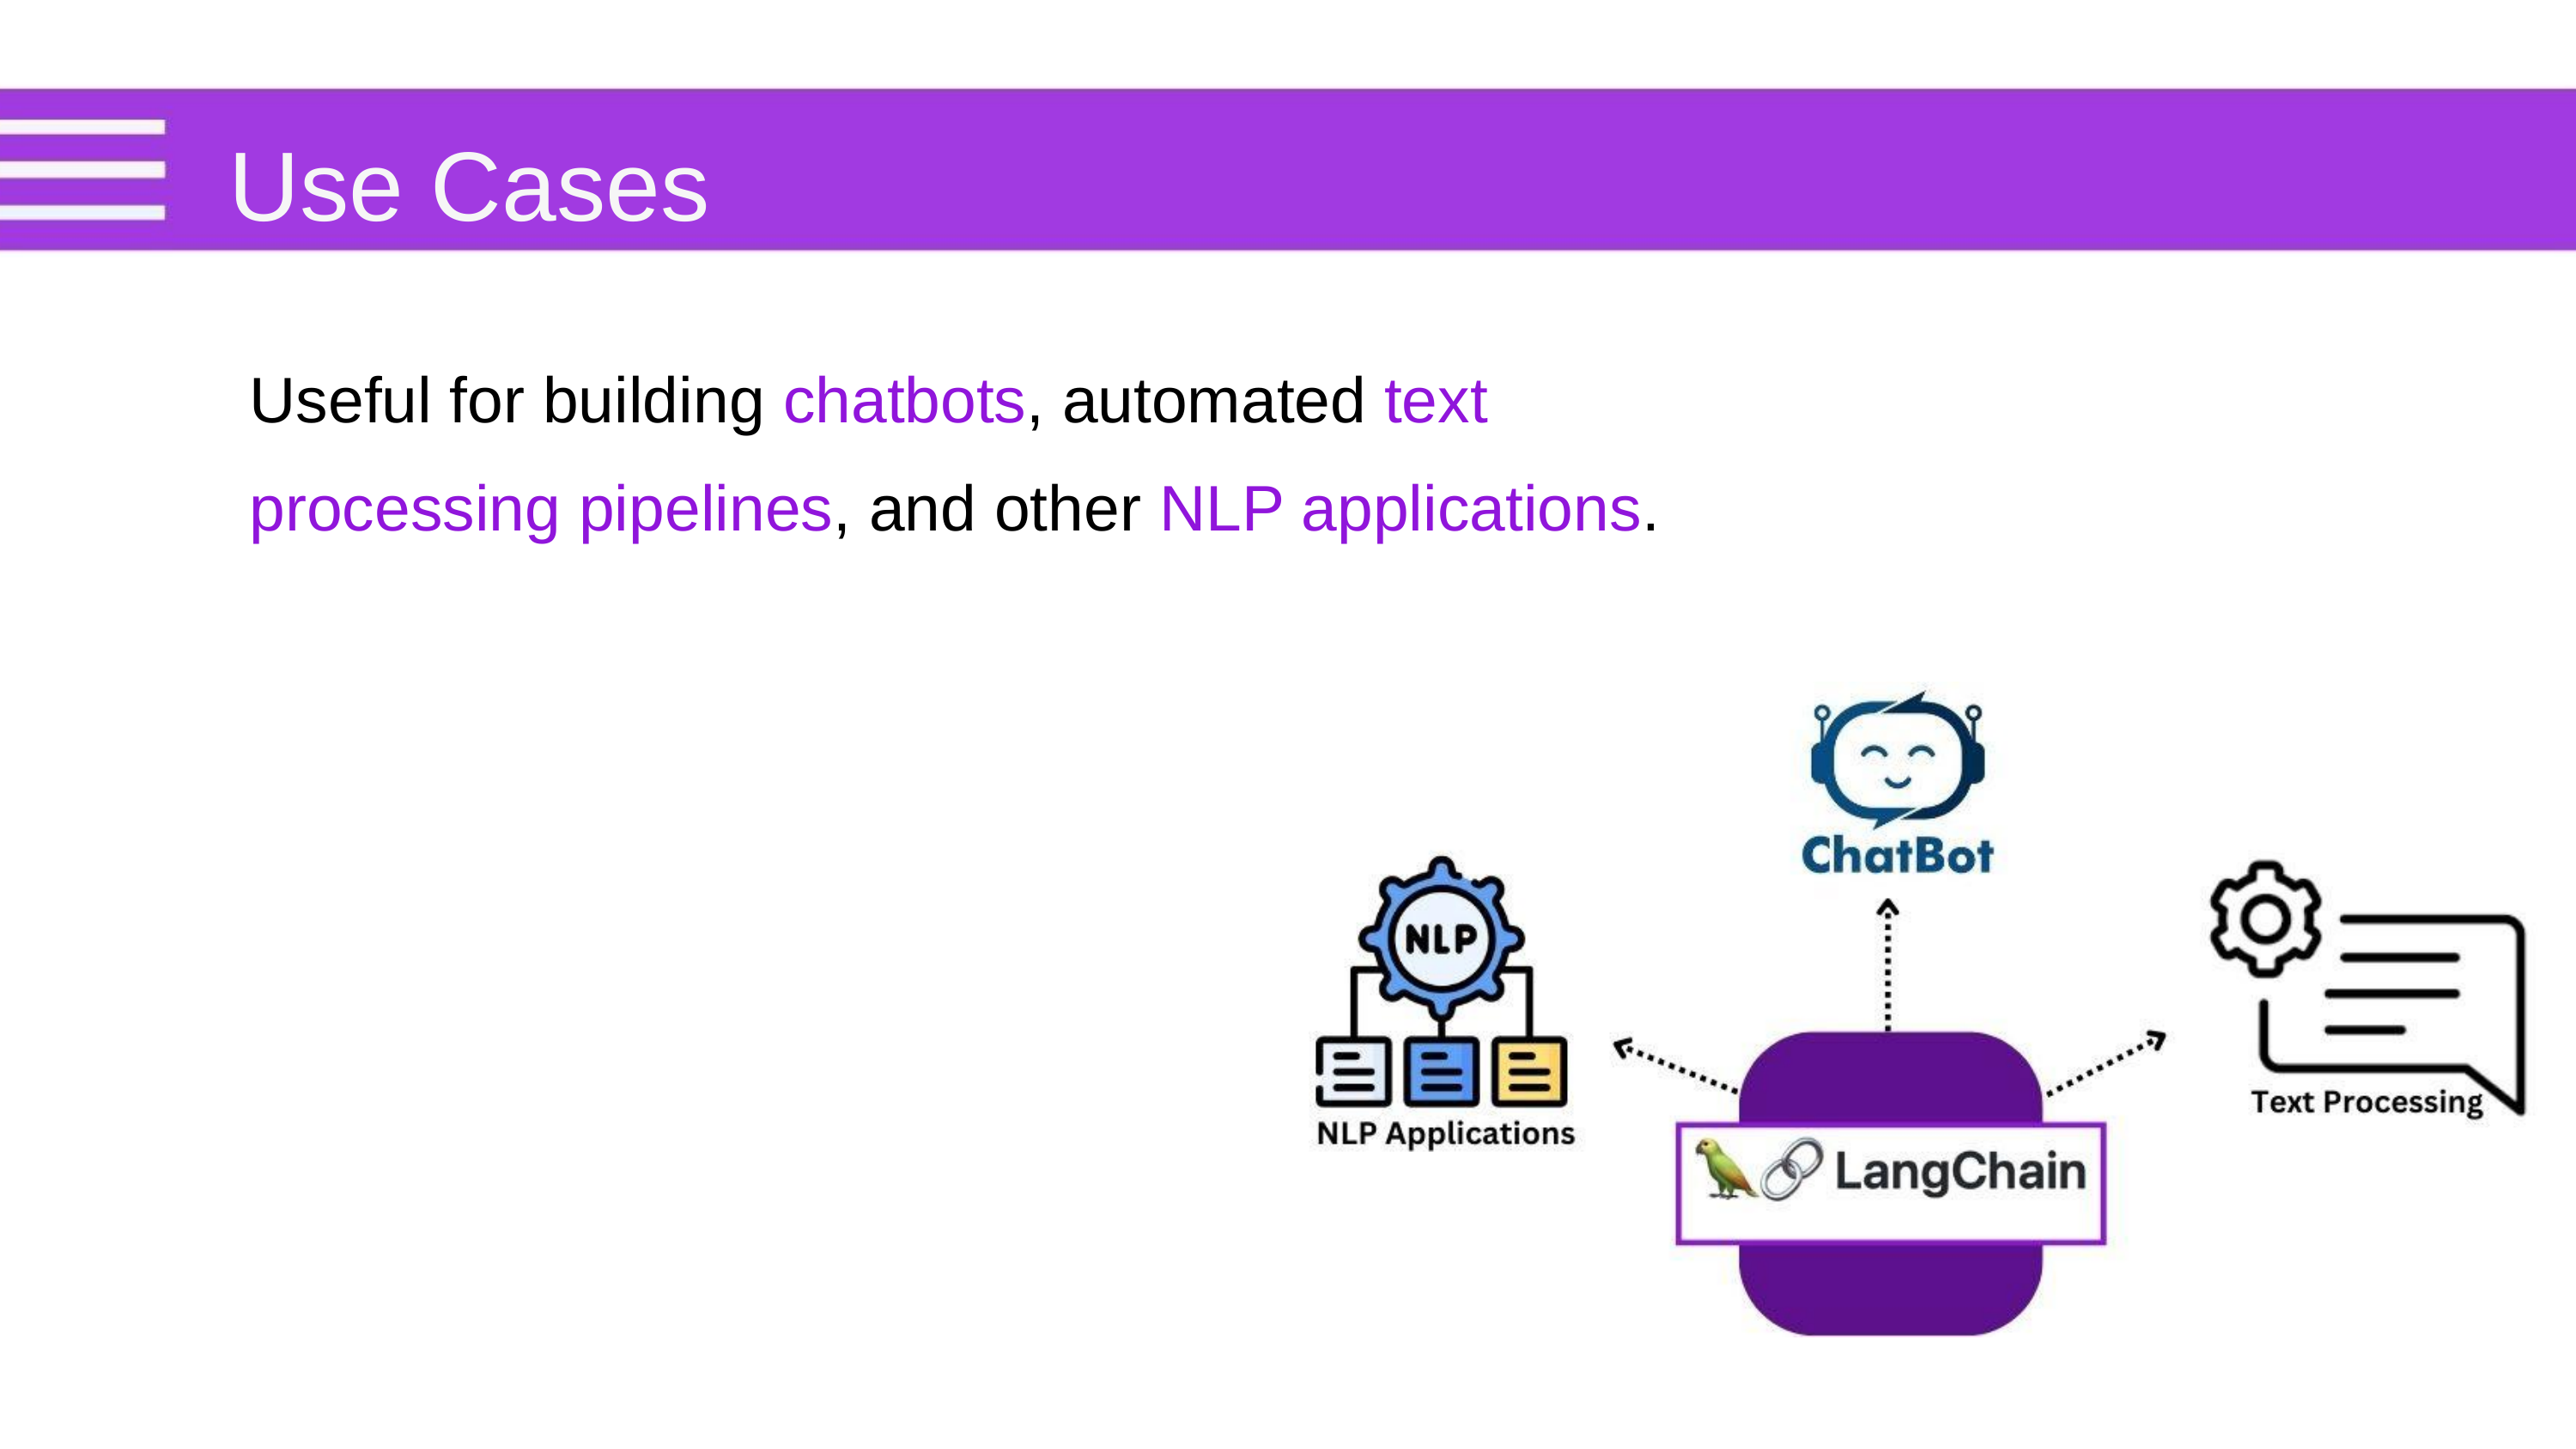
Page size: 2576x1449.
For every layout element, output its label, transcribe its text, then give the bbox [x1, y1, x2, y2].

text_box Useful for building chatbots, automated text processing pipelines, and other NLP applications. [249, 327, 2543, 544]
text_box Use Cases [228, 99, 1734, 241]
text_box [0, 0, 2576, 1449]
text_box [1309, 682, 2543, 1337]
